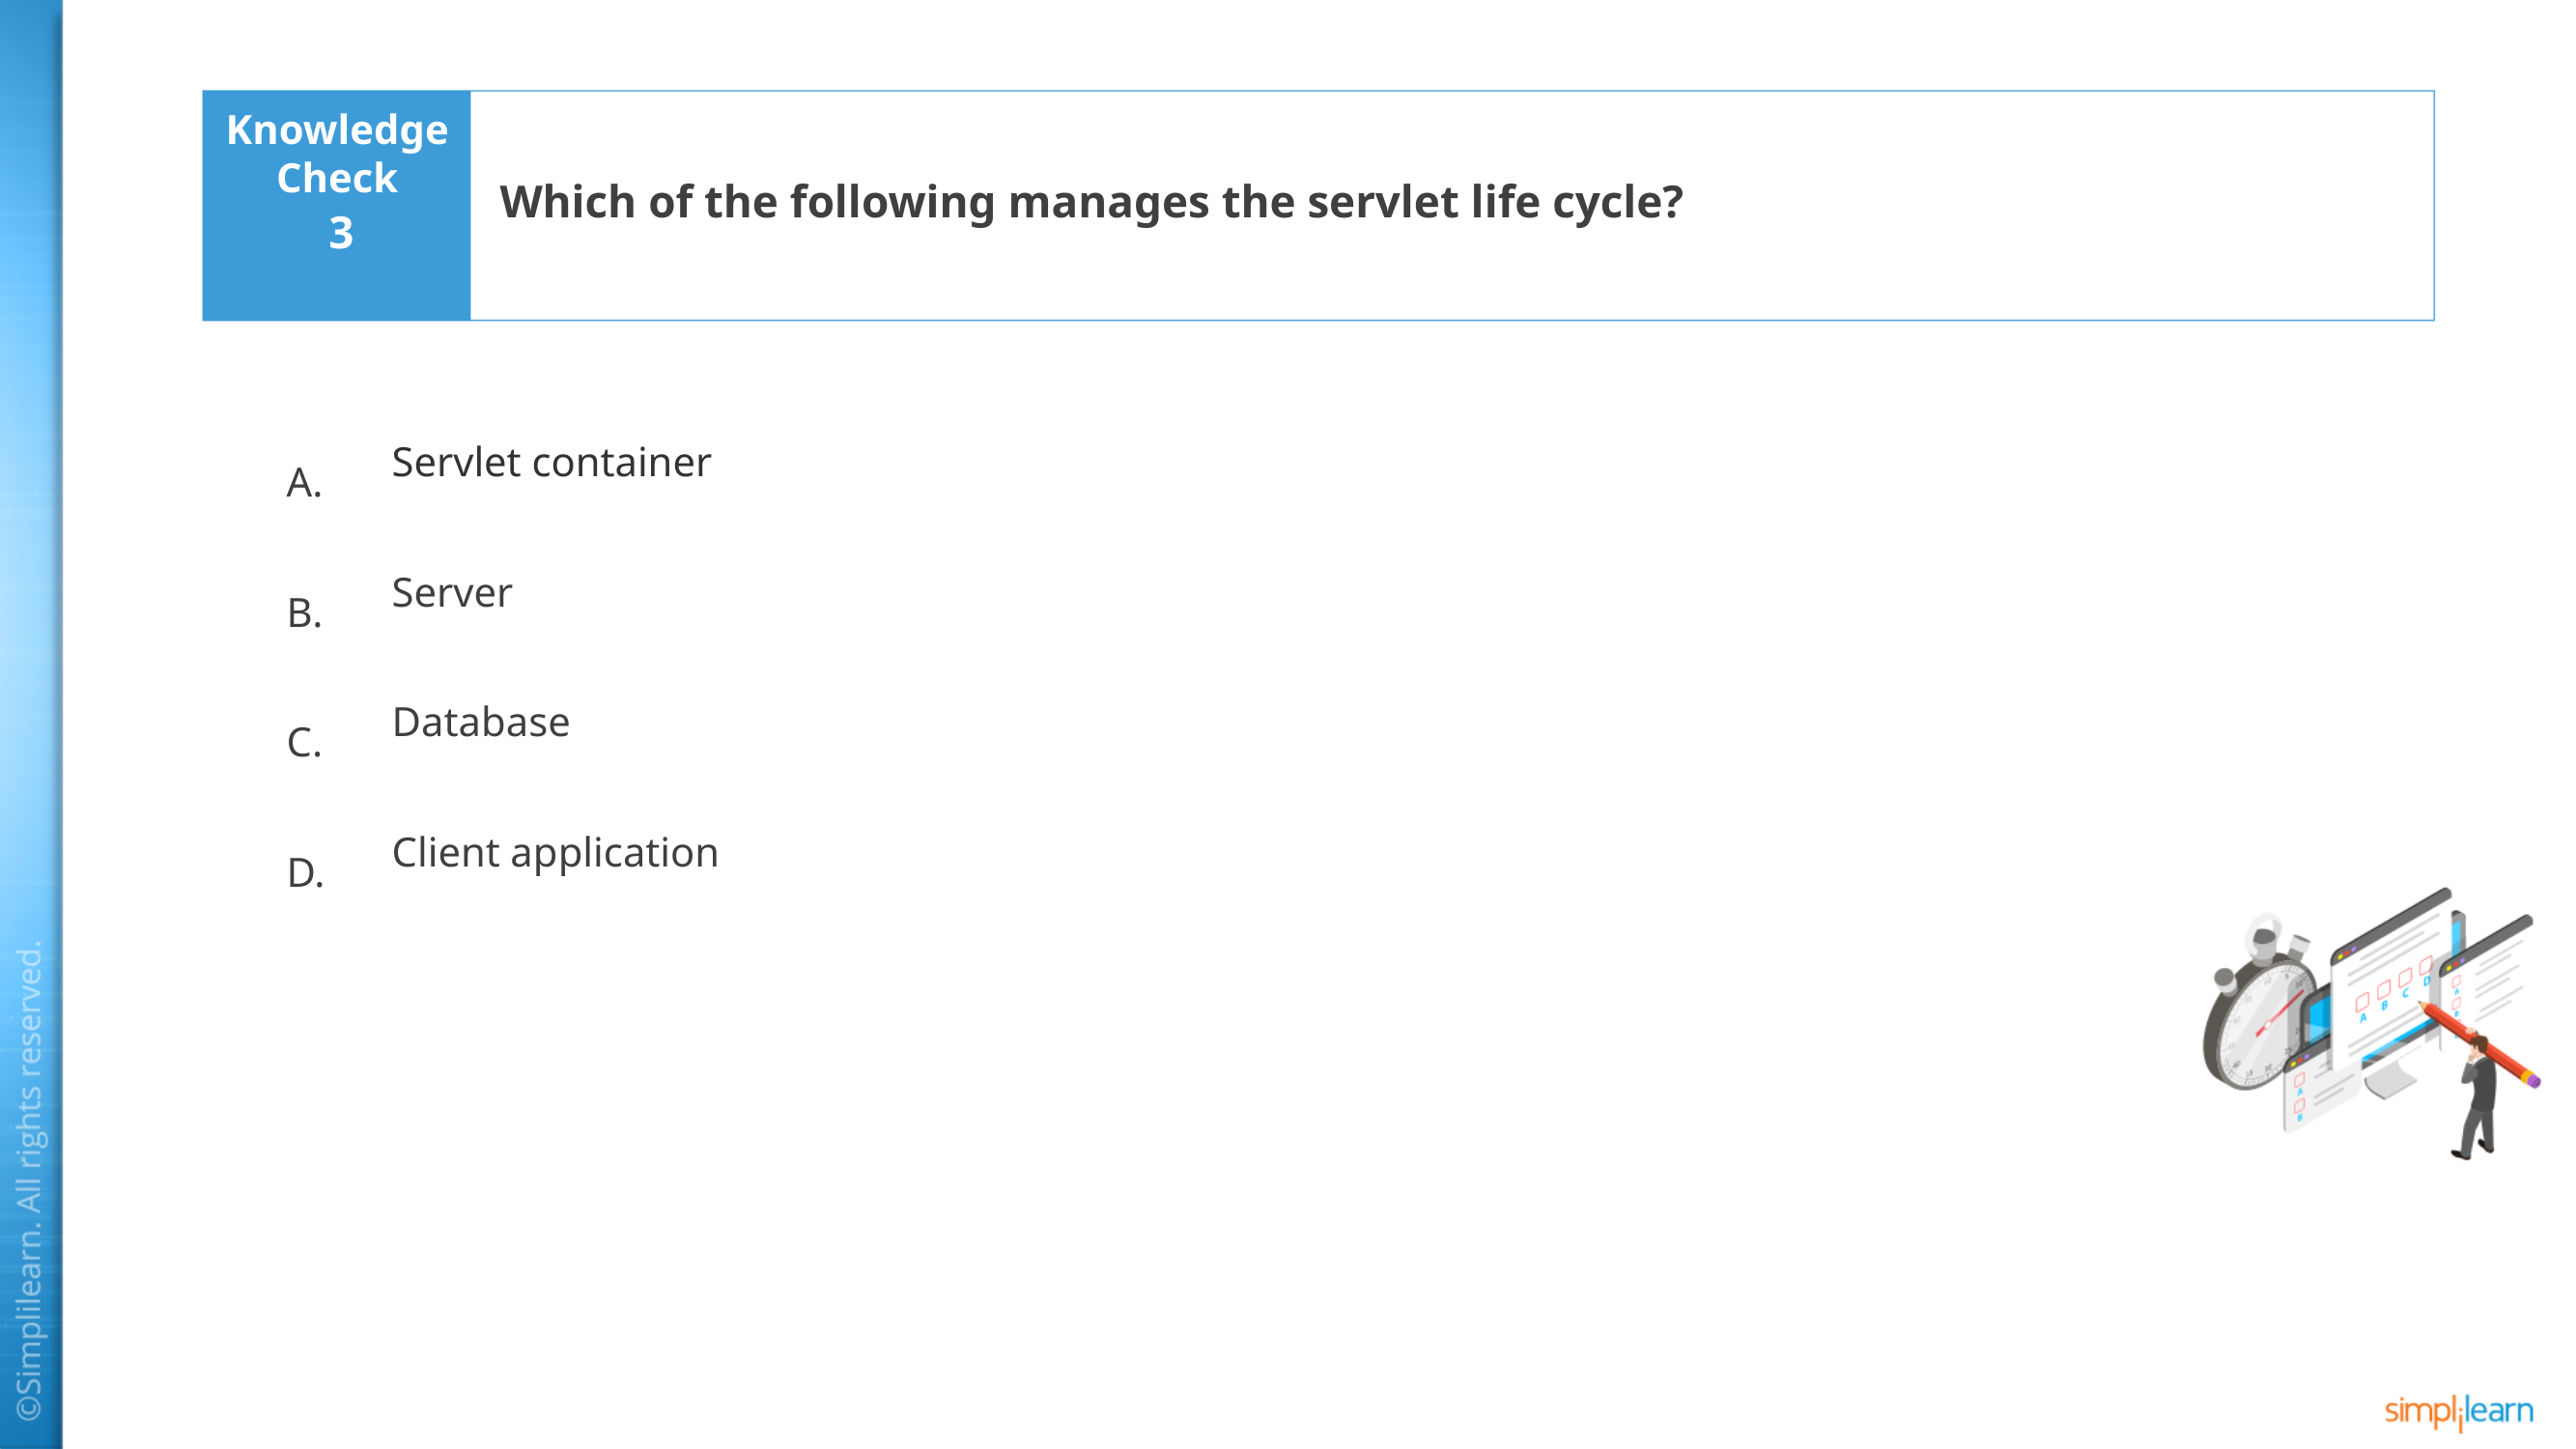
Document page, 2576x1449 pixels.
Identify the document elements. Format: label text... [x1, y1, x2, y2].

list Servlet container [369, 441, 2152, 554]
list Database [369, 701, 2152, 813]
list Client application [369, 832, 2152, 944]
list Server [369, 572, 2152, 684]
list Which of the following manages the servlet life cycle? [477, 90, 2430, 317]
picture [0, 0, 2576, 1449]
list 3 [203, 203, 472, 310]
